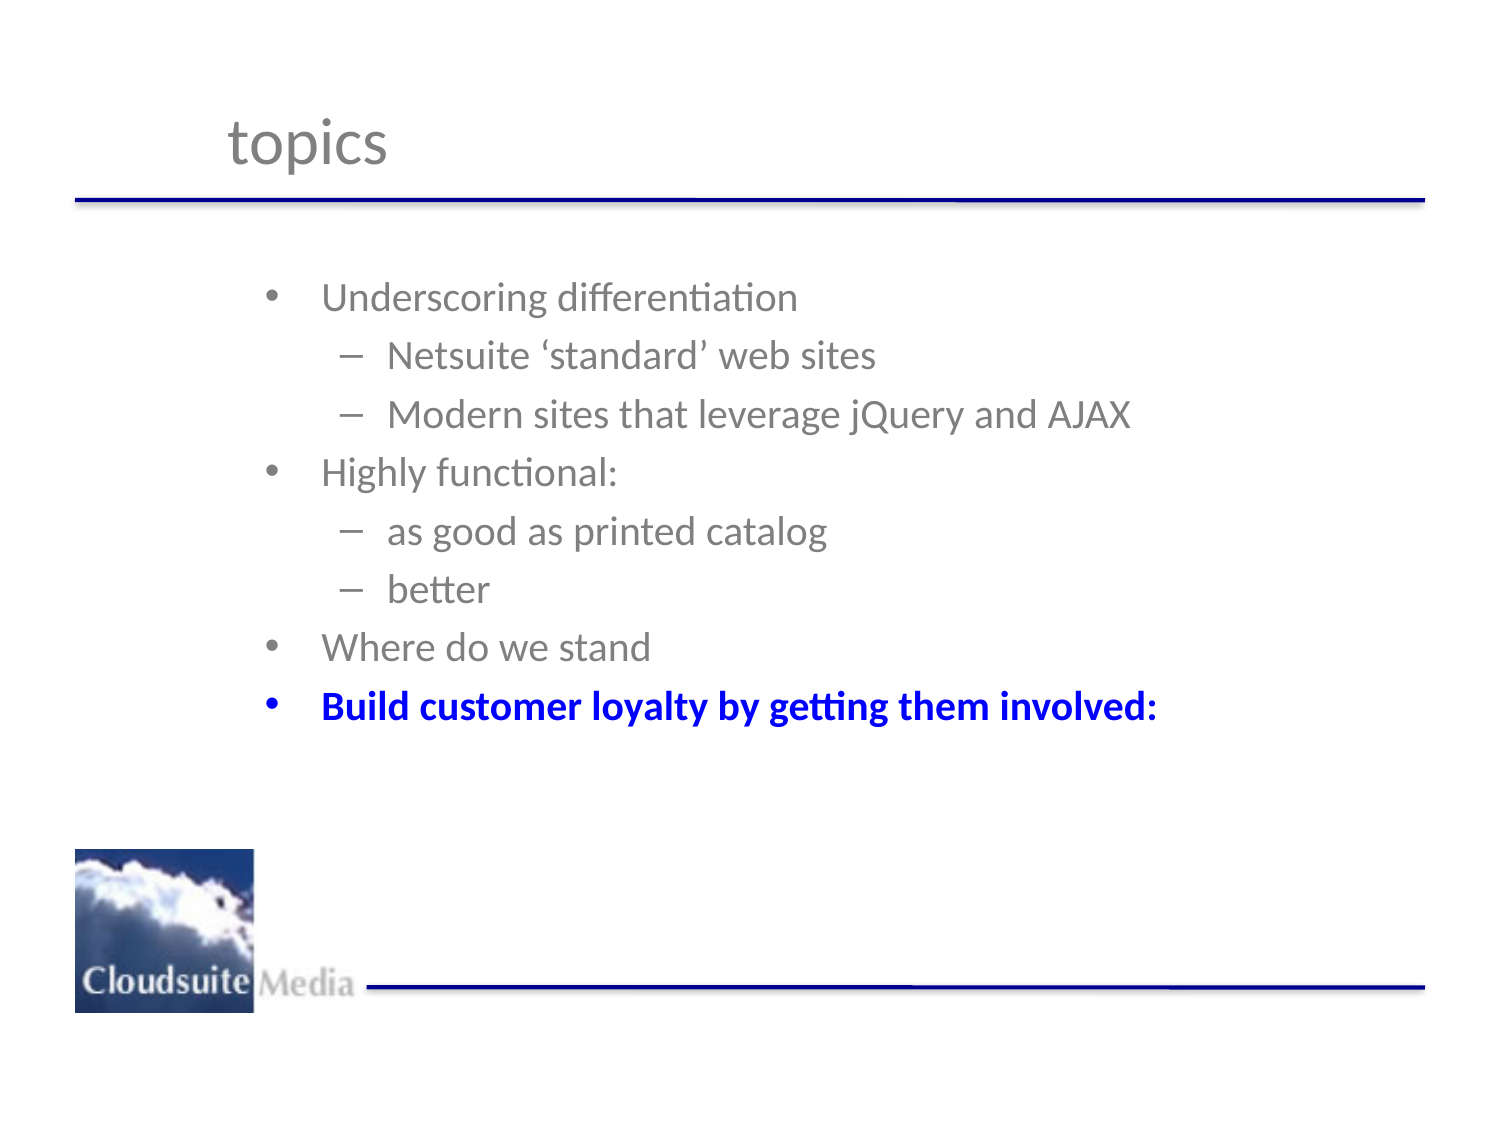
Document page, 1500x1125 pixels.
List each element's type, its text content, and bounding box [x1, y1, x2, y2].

title topics [62, 75, 1375, 200]
list Underscoring differentiation Netsuite ‘standard’ web sites Modern sites that leverage jQuery and AJAX Highly functional: as good as printed catalog better Where do we stand Build customer loyalty by getting them involved: [249, 262, 1425, 1005]
picture [75, 849, 367, 1013]
